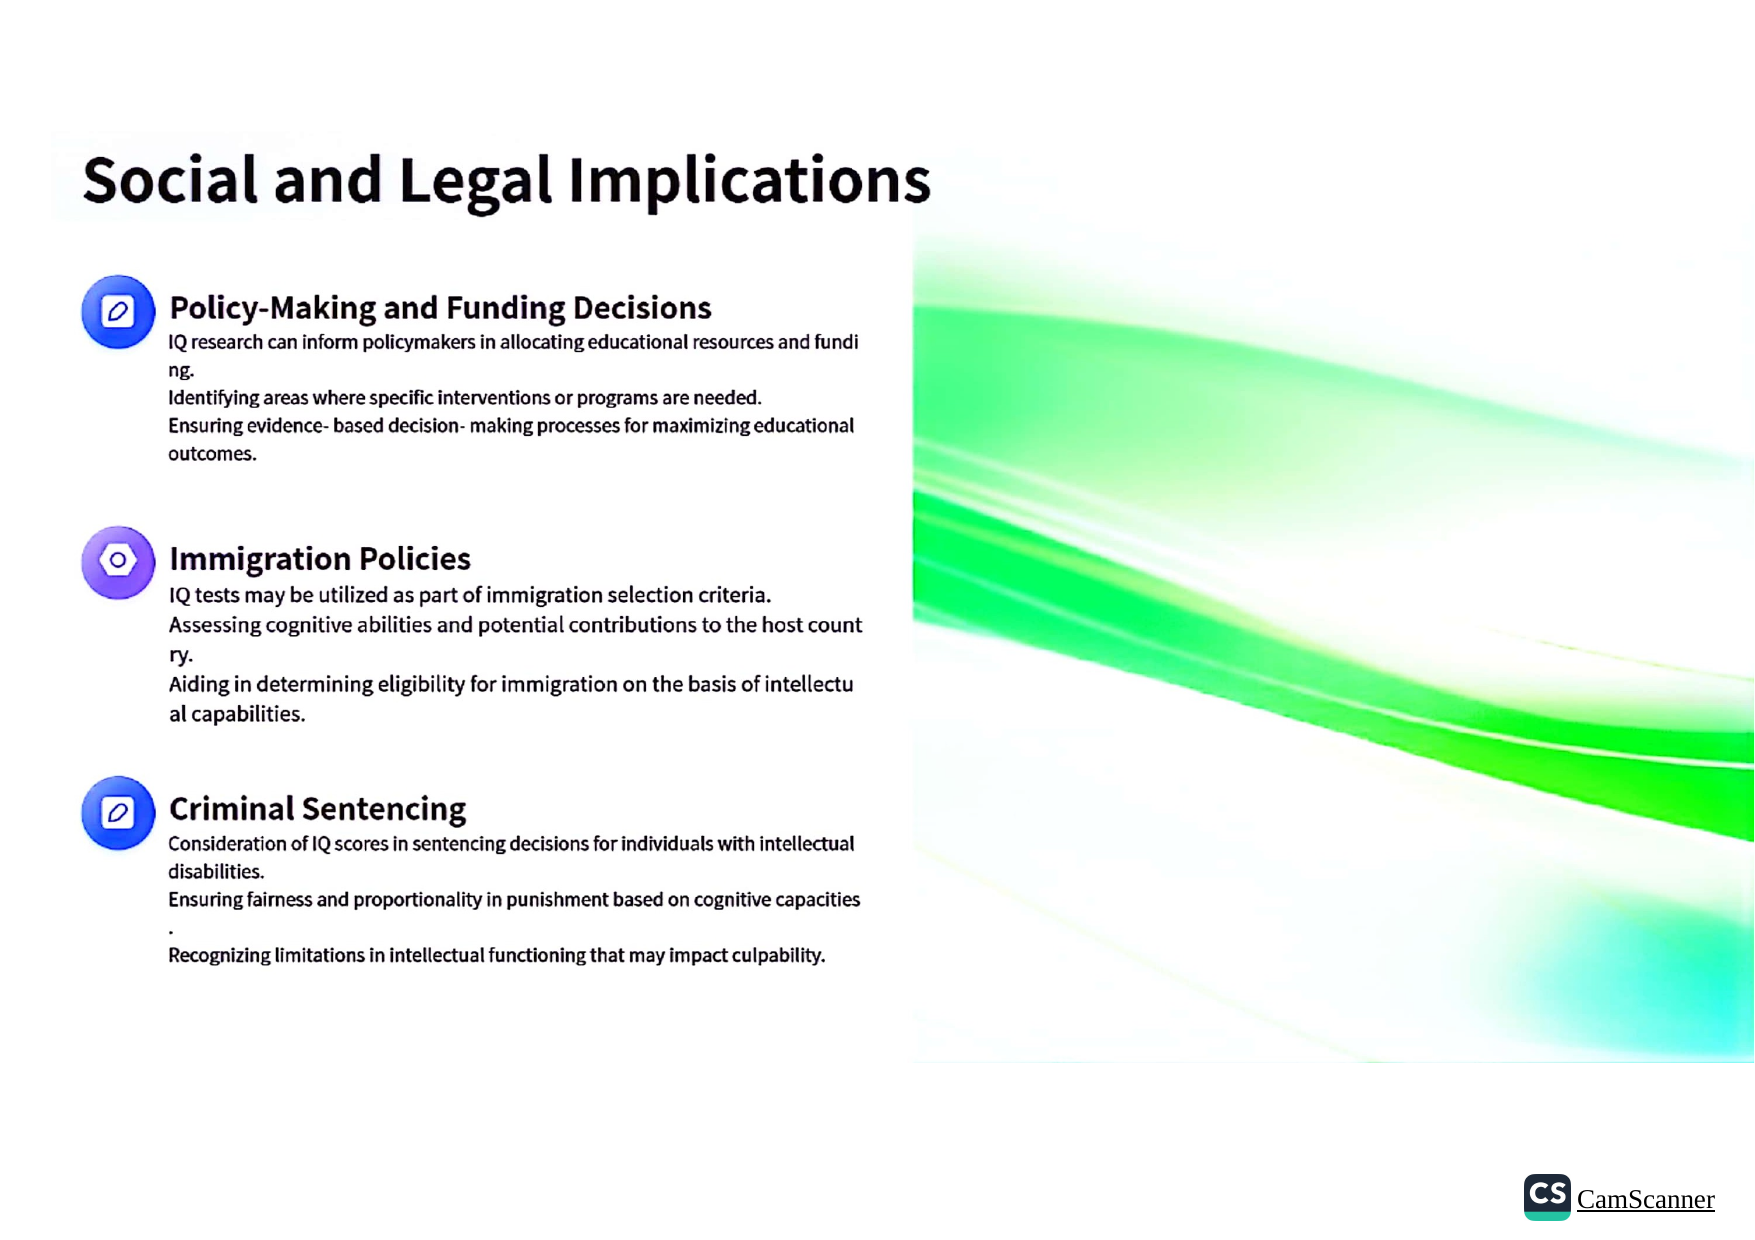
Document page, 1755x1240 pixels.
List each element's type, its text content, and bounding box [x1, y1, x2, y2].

text_box CamScanner [1575, 1182, 1718, 1214]
picture [1524, 1174, 1571, 1221]
picture [51, 131, 1755, 1064]
